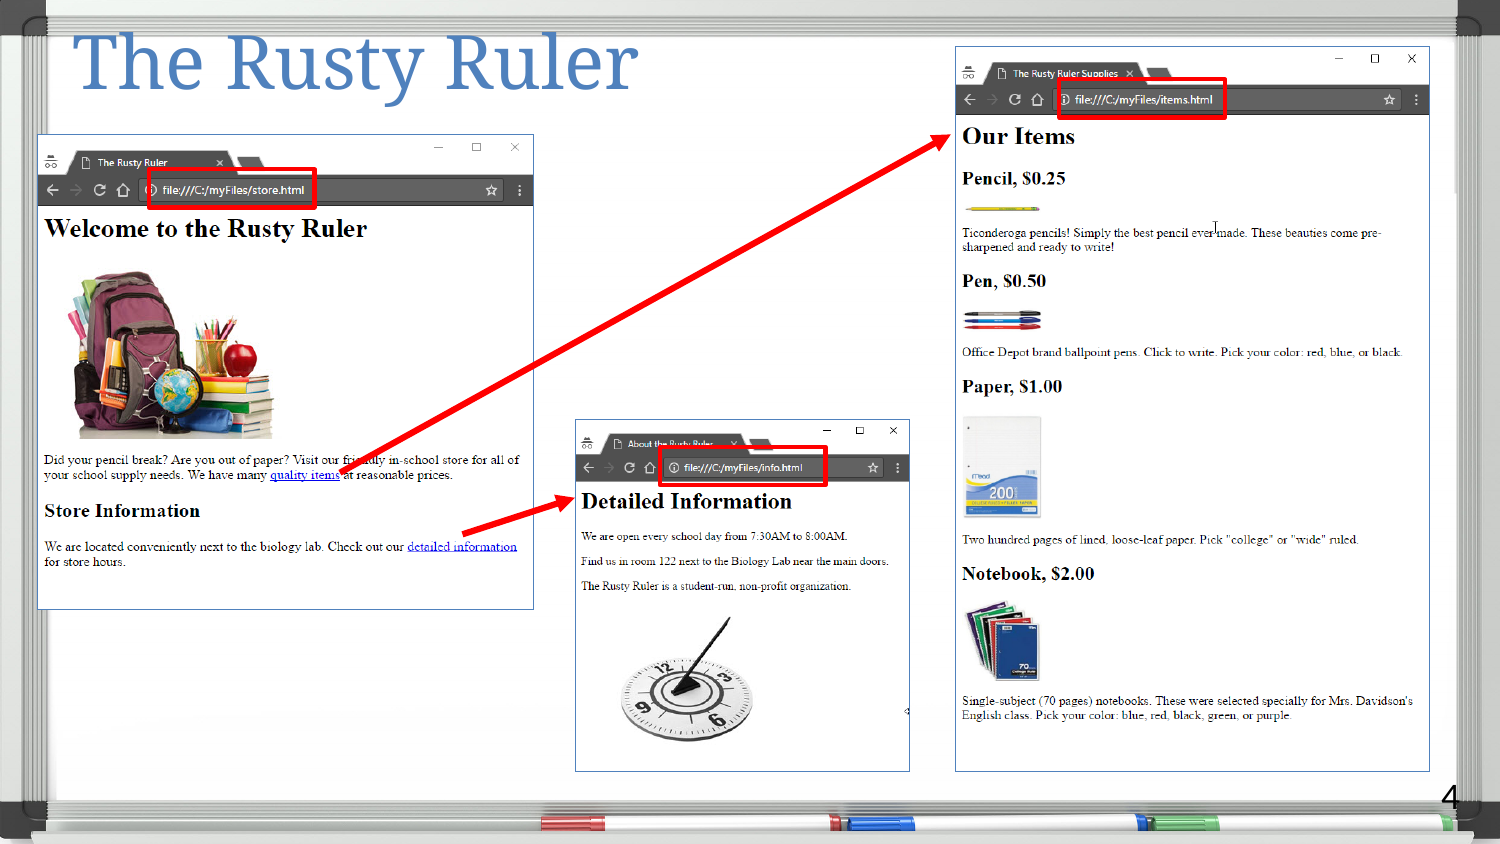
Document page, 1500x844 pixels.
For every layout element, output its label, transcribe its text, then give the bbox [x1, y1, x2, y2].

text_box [462, 497, 576, 535]
picture [0, 0, 1500, 844]
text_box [339, 134, 952, 473]
title The Rusty Ruler [12, 9, 700, 110]
slide_number 4 [1374, 771, 1475, 817]
